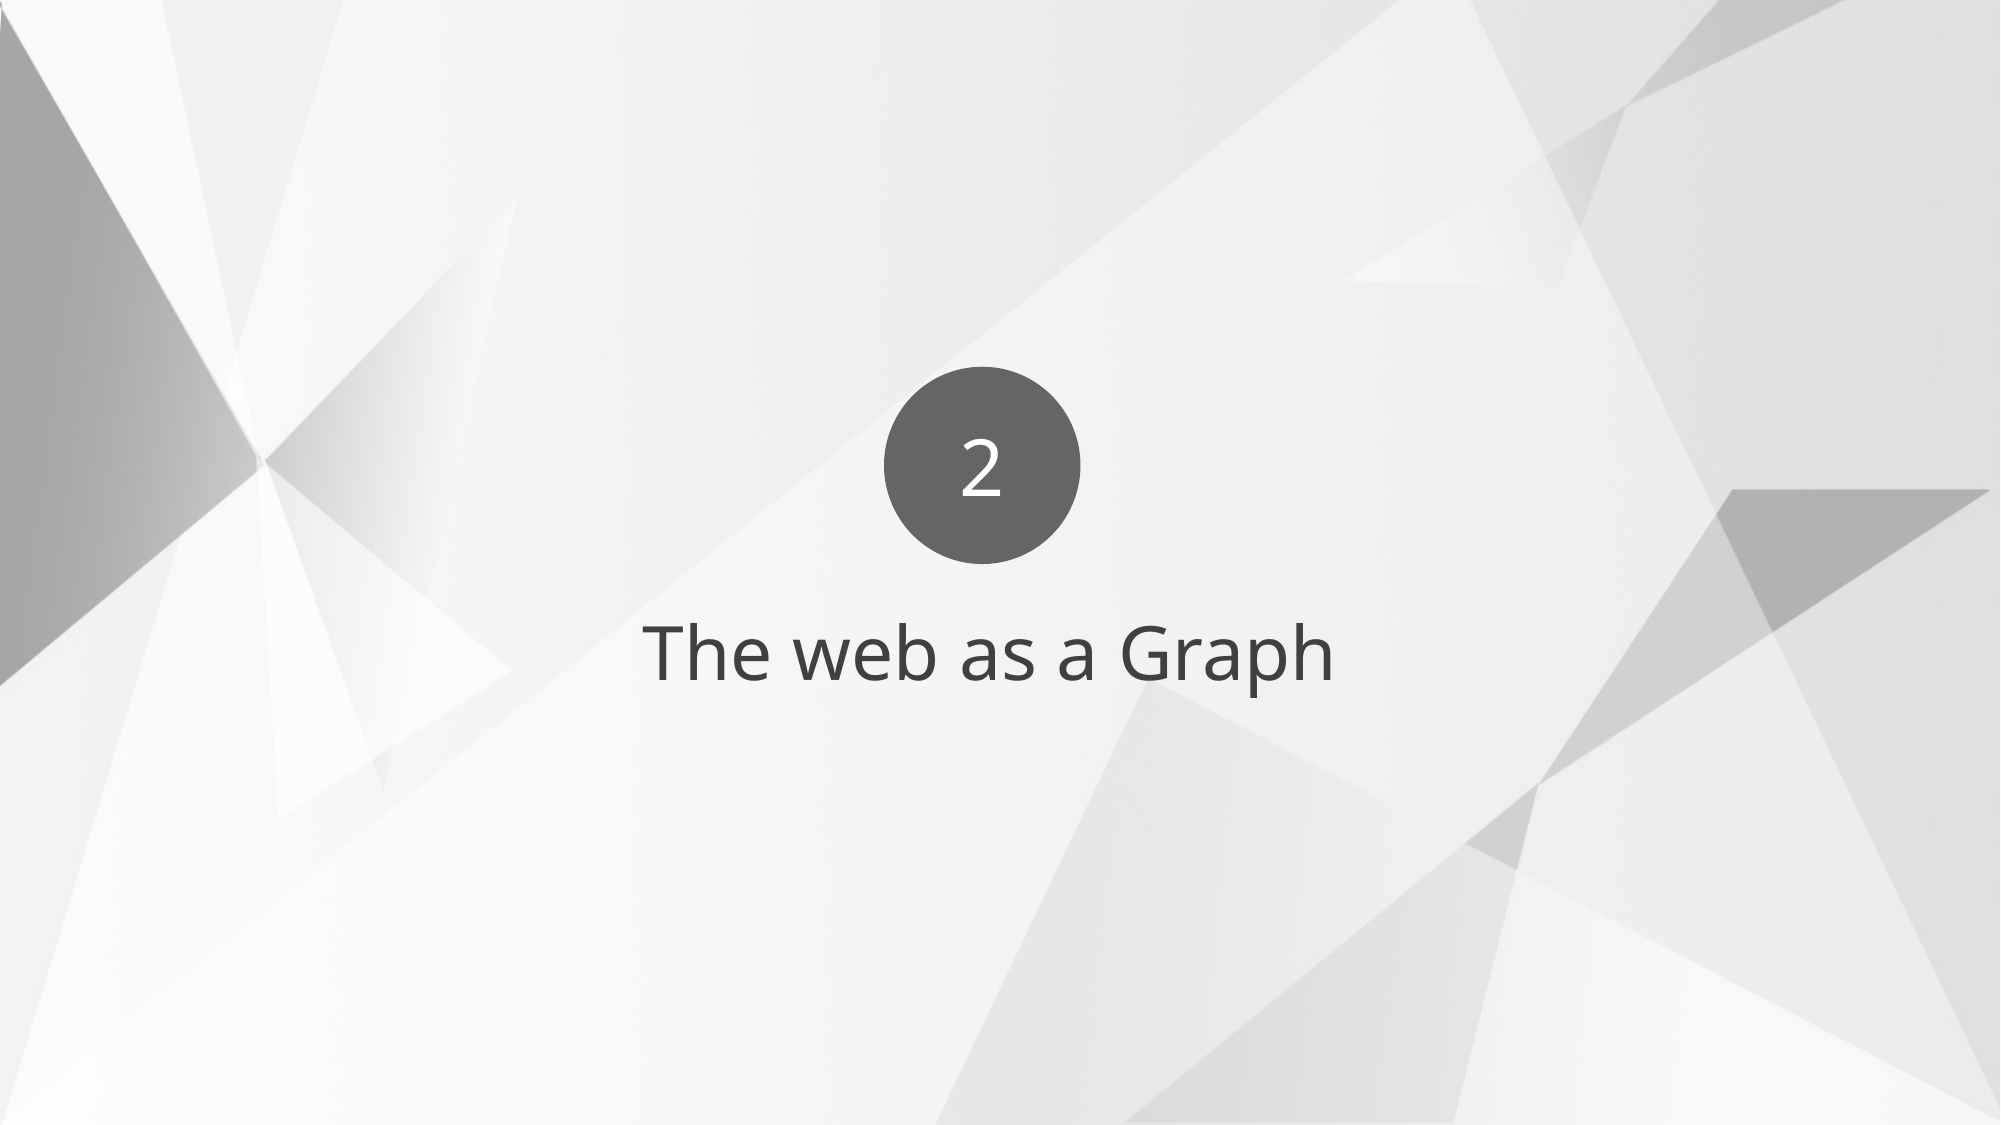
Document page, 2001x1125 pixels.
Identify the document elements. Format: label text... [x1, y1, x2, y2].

text_box The web as a Graph [573, 592, 1407, 704]
text_box 2 [882, 365, 1082, 566]
picture [0, 0, 2001, 1125]
